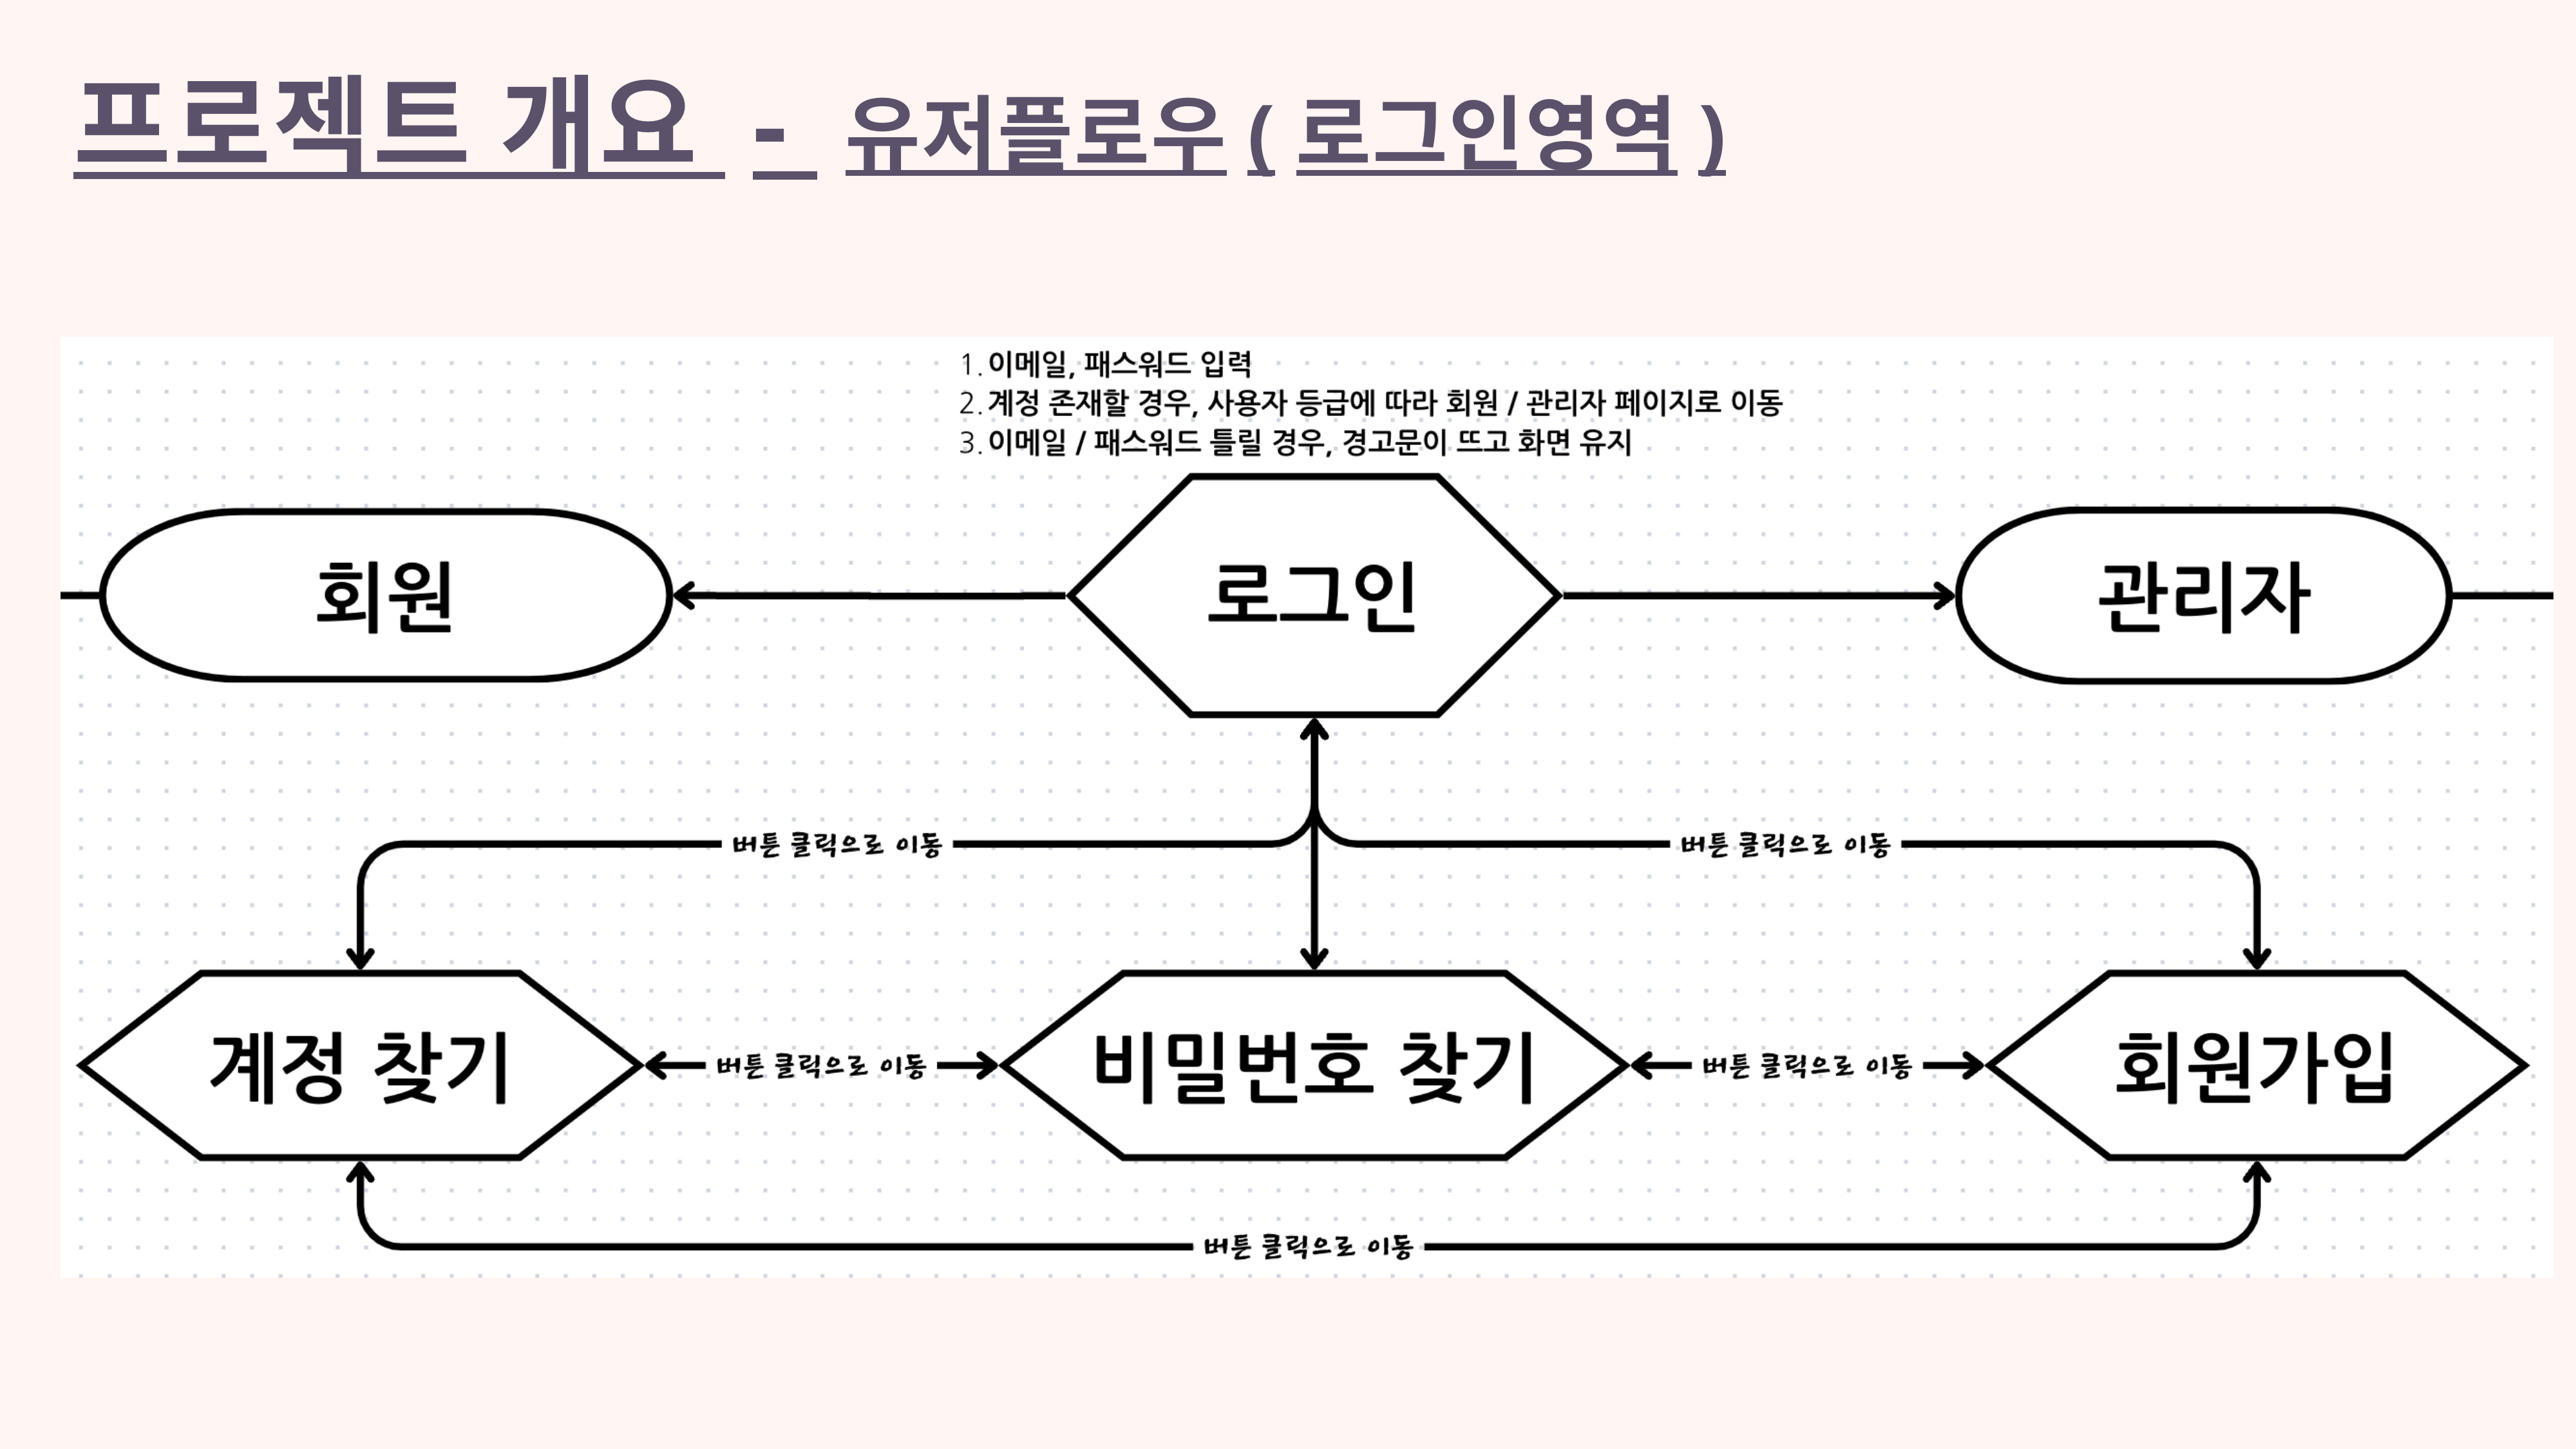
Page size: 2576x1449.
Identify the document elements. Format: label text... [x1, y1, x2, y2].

picture [61, 337, 2553, 1278]
title 프로젝트 개요 - 유저플로우(로그인영역) [68, 66, 1821, 242]
